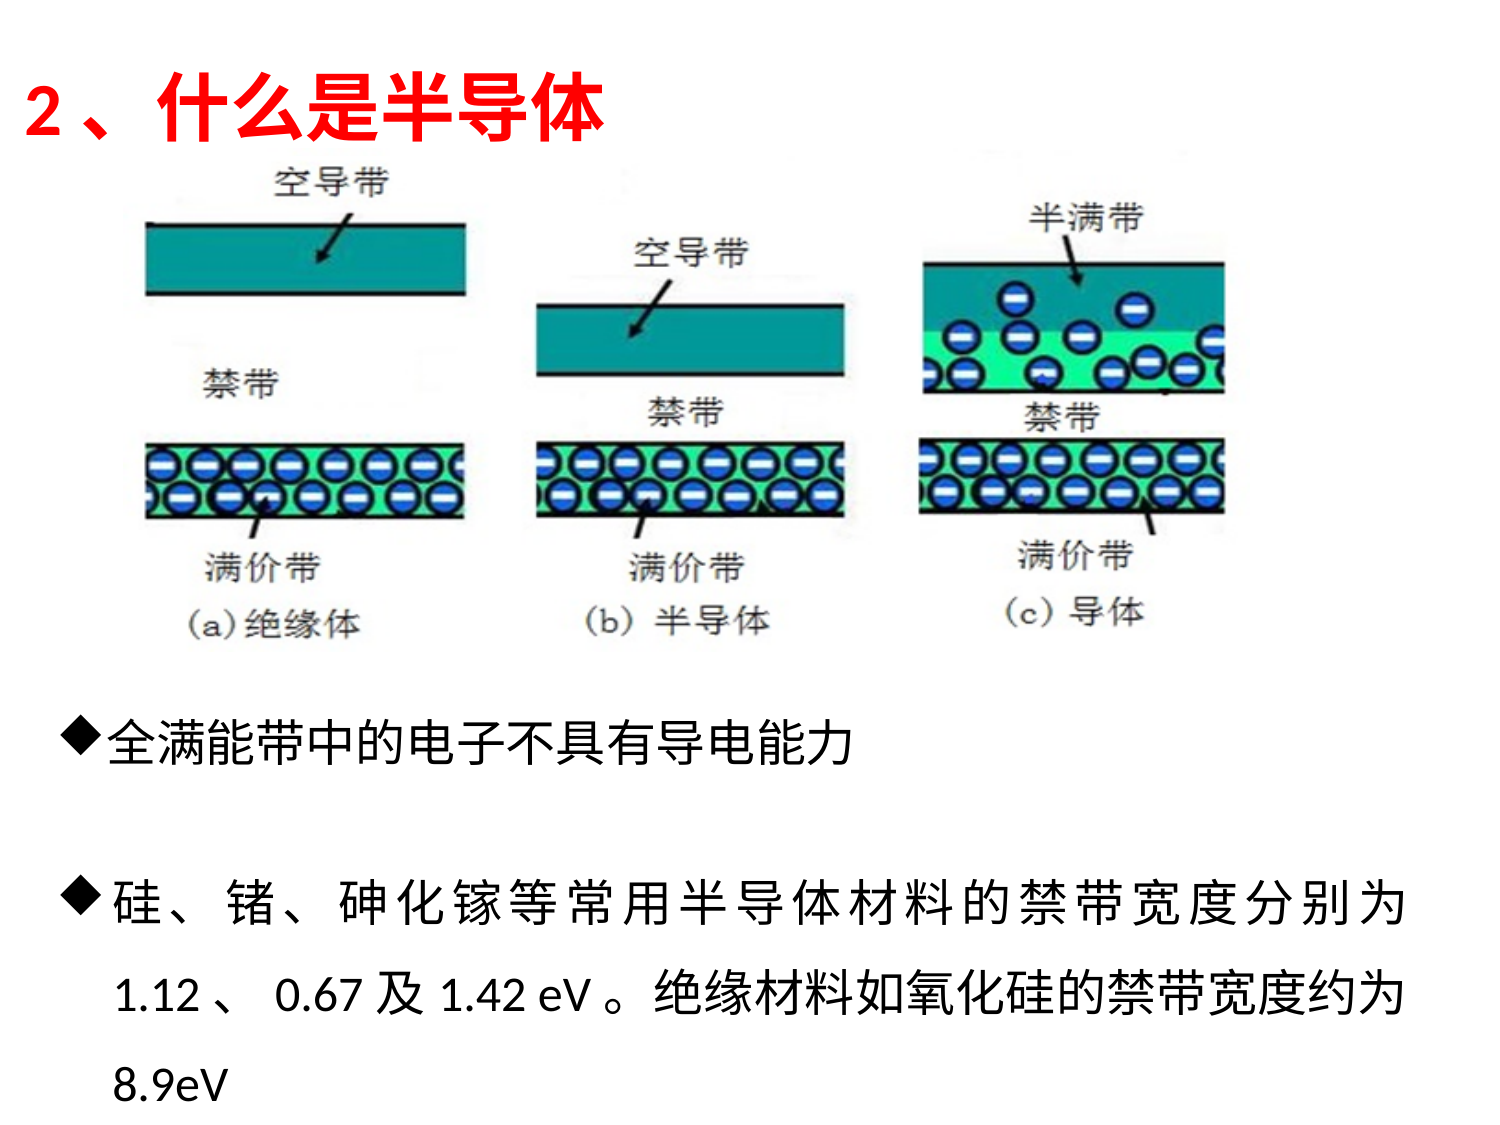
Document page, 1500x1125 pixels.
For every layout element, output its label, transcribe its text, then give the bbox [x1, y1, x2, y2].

picture [123, 148, 1251, 652]
text_box 2、什么是半导体 [10, 30, 621, 159]
text_box 硅、锗、砷化镓等常用半导体材料的禁带宽度分别为1.12、0.67及1.42 eV。绝缘材料如氧化硅的禁带宽度约为8.9eV [41, 834, 1435, 1119]
text_box 全满能带中的电子不具有导电能力 [41, 704, 915, 779]
